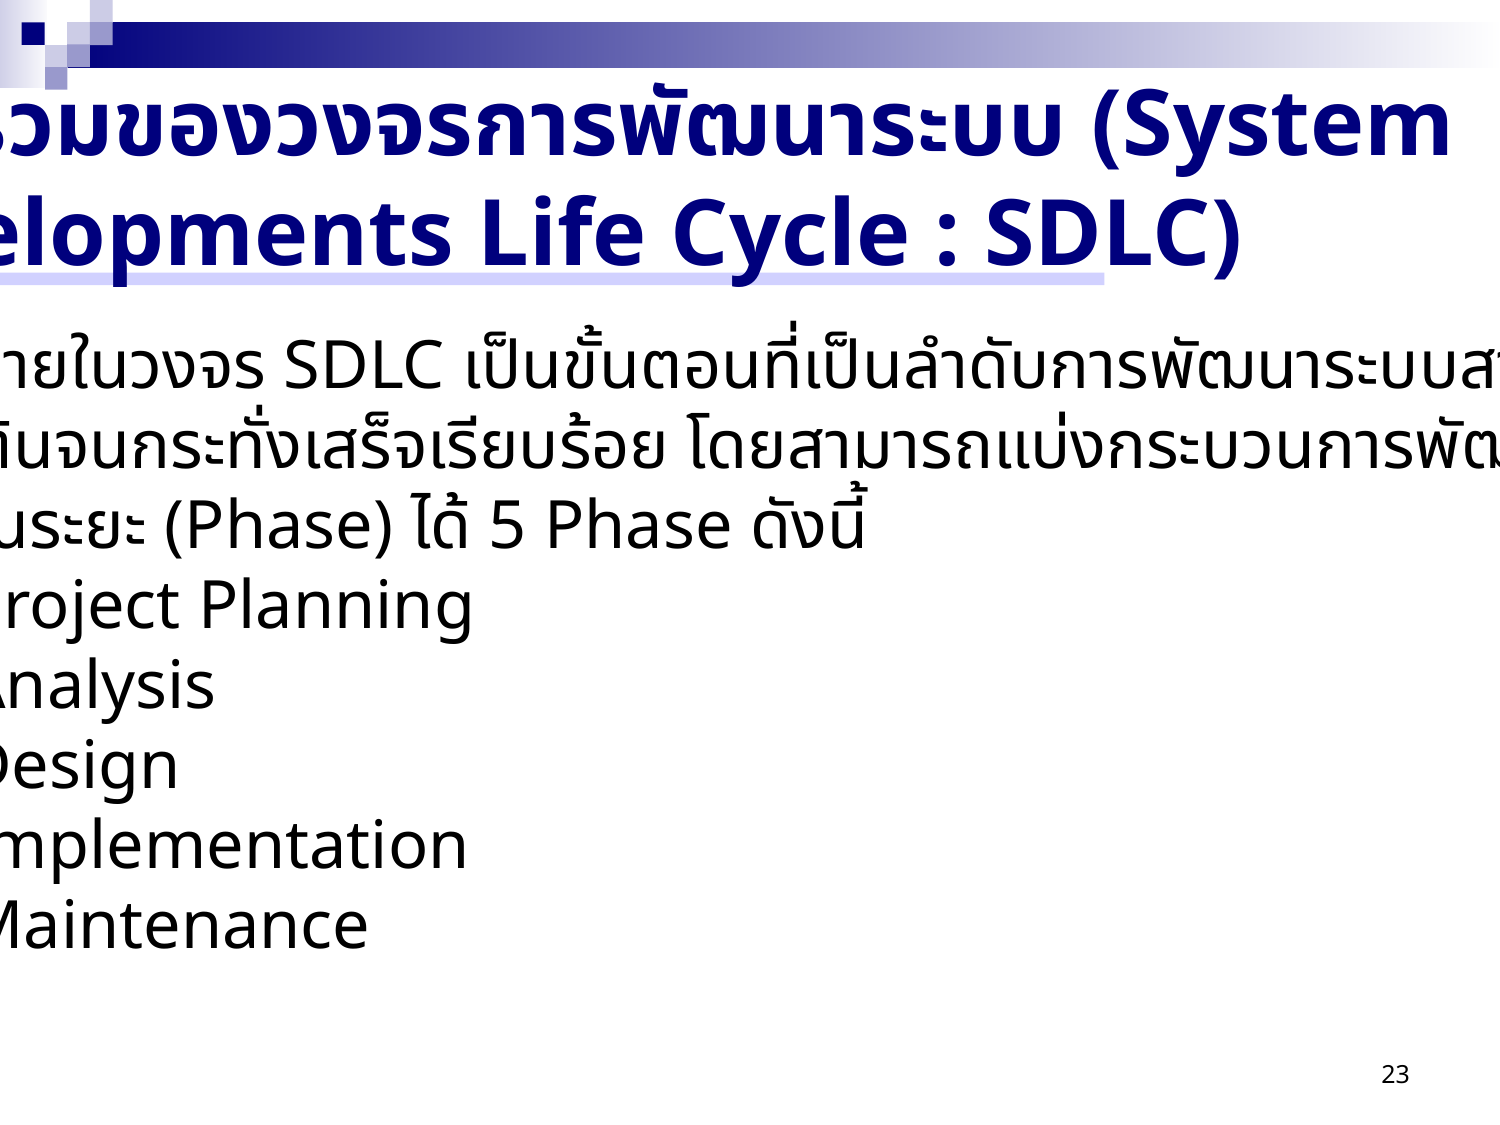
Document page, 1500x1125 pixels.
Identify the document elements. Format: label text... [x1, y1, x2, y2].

text_box ภาพรวมของวงจรการพัฒนาระบบ (System Developments Life Cycle : SDLC) [0, 56, 1494, 292]
text_box ภายในวงจร SDLC เป็นขั้นตอนที่เป็นลำดับการพัฒนาระบบสารสนเทศ ตั้งแต่ต้นจนกระทั่งเสร็จเรียบร้อย โดยสามารถแบ่งกระบวนการพัฒนาระบบ ออกเป็นระยะ (Phase) ได้ 5 Phase ดังนี้ Project Planning Analysis Design Implementation Maintenance [0, 314, 1500, 969]
slide_number 23 [1074, 1024, 1426, 1101]
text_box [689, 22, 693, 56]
